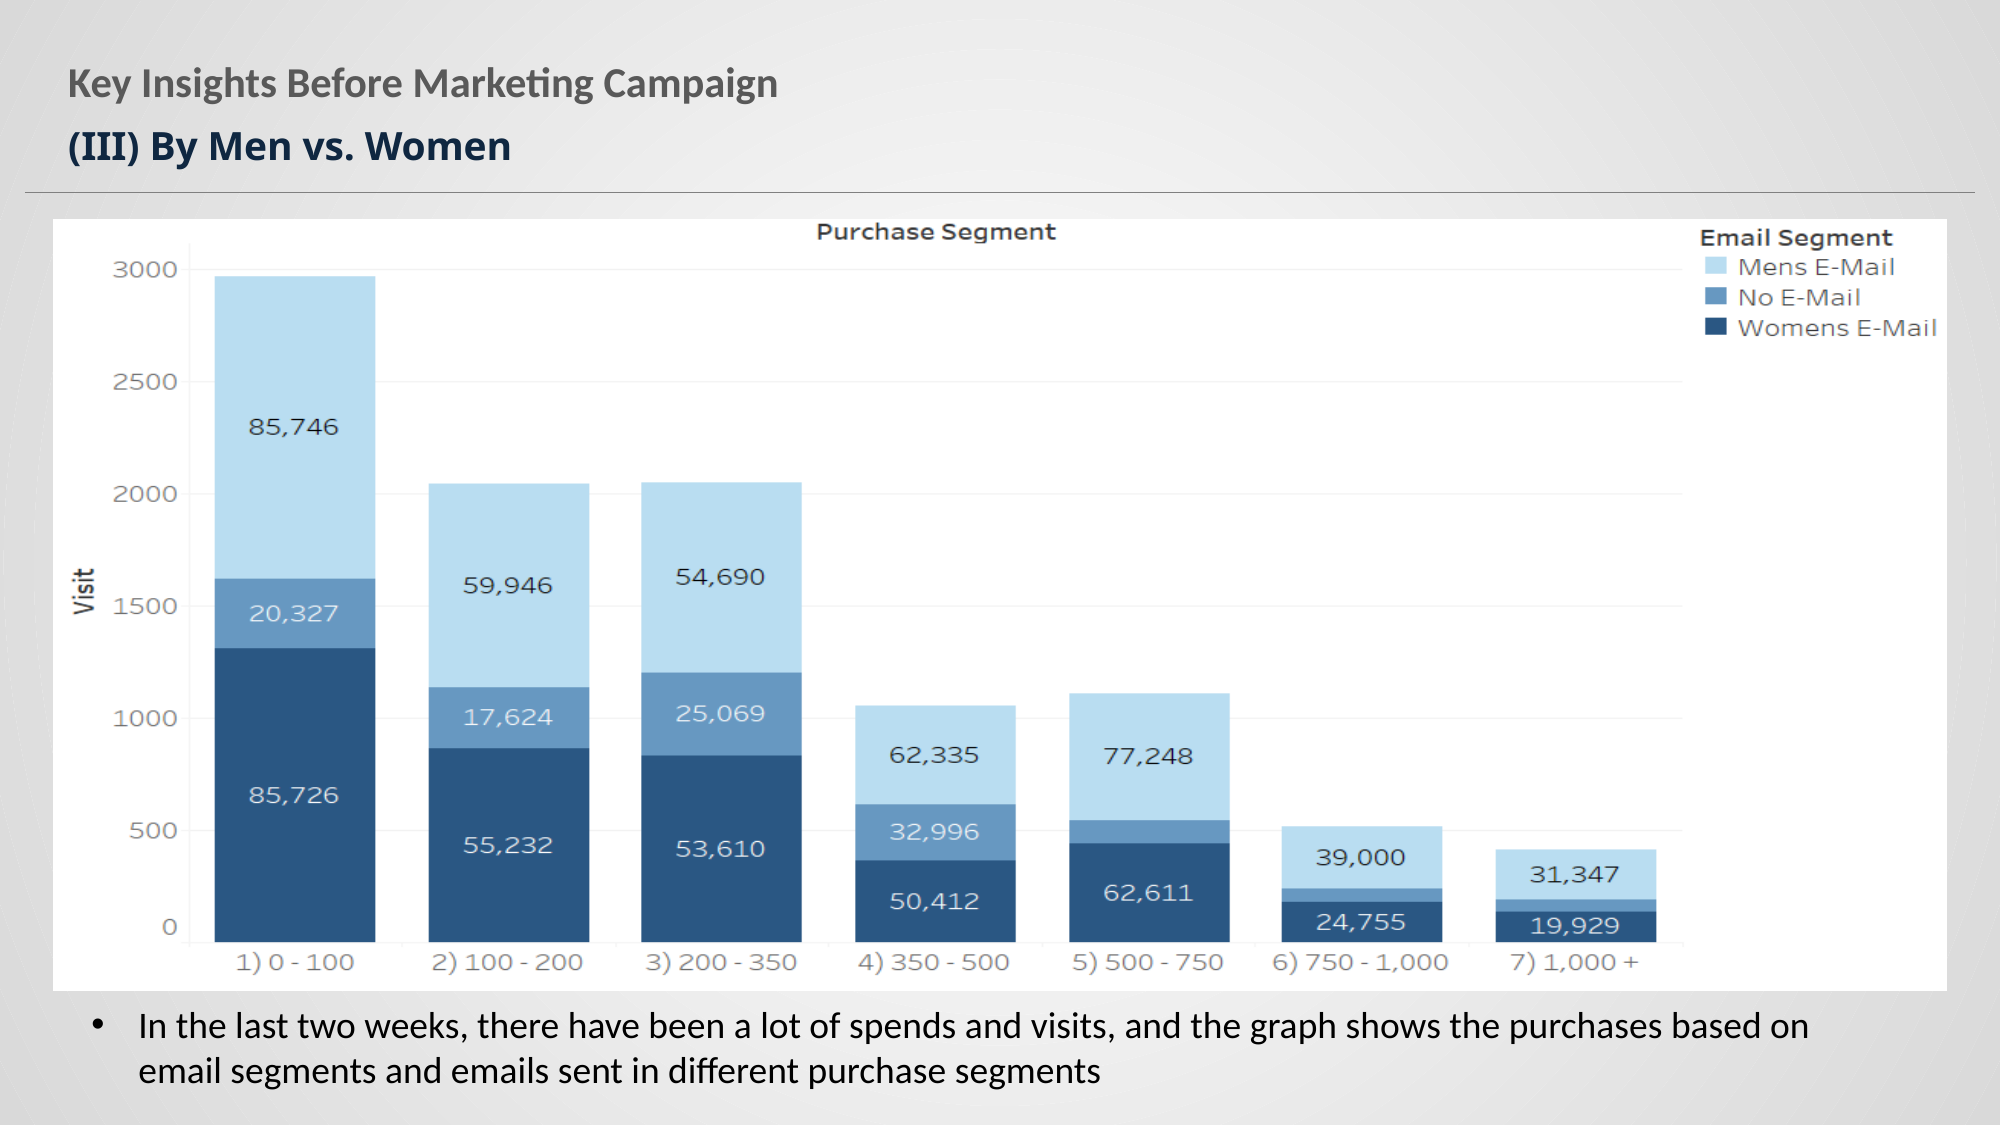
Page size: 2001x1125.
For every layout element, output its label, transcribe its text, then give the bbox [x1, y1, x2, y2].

title Key Insights Before Marketing Campaign [53, 47, 1854, 114]
text_box In the last two weeks, there have been a lot of spends and visits, and the graph shows the purchases based on email segments and emails sent in different purchase segments [76, 1002, 1884, 1099]
picture [52, 218, 1947, 991]
list (III) By Men vs. Women [53, 114, 1854, 191]
